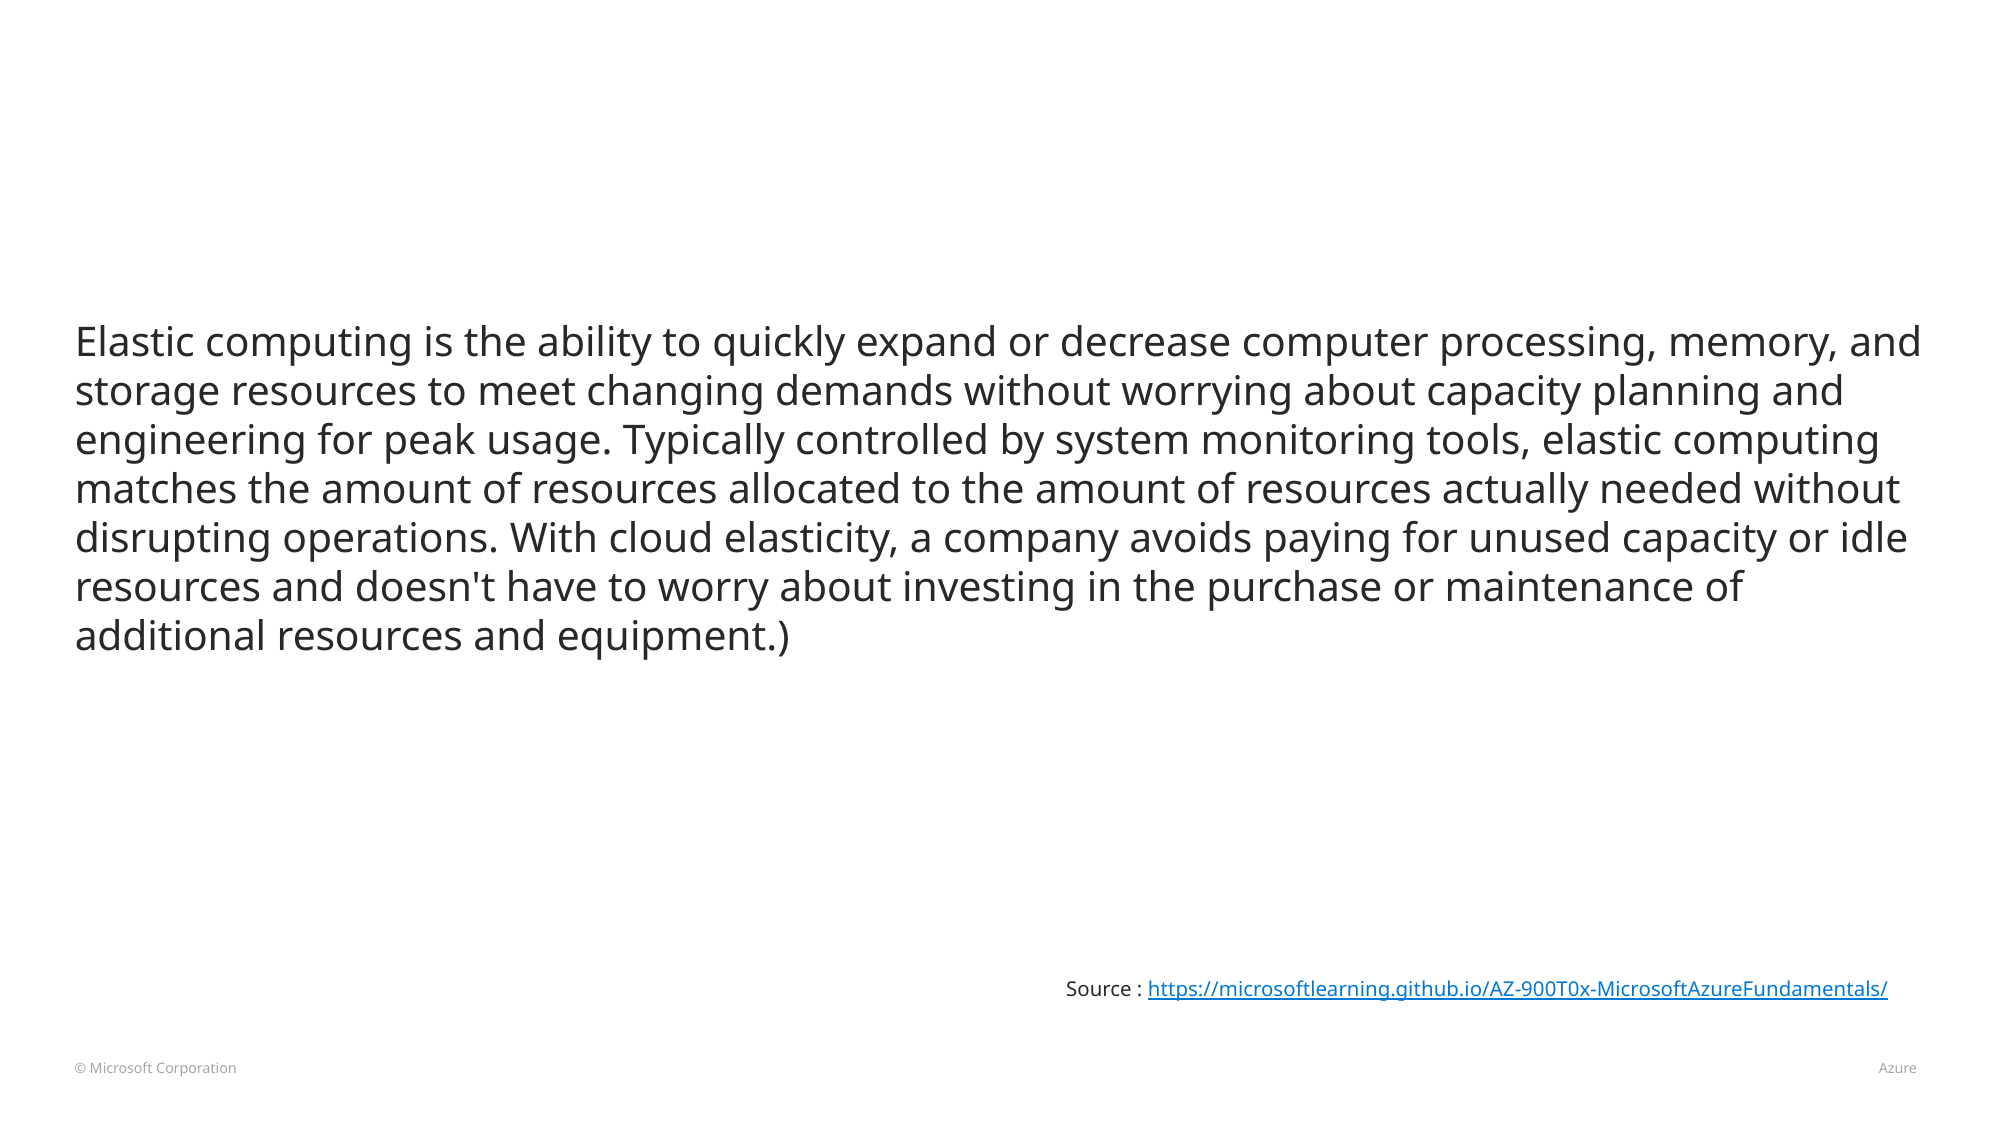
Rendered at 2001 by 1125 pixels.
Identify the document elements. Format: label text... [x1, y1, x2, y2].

list Elastic computing is the ability to quickly expand or decrease computer processing, memory, and storage resources to meet changing demands without worrying about capacity planning and engineering for peak usage. Typically controlled by system monitoring tools, elastic computing matches the amount of resources allocated to the amount of resources actually needed without disrupting operations. With cloud elasticity, a company avoids paying for unused capacity or idle resources and doesn't have to worry about investing in the purchase or maintenance of additional resources and equipment.) [74, 315, 1930, 716]
list Source : https://microsoftlearning.github.io/AZ-900T0x-MicrosoftAzureFundamentals/ [1066, 979, 1919, 1029]
footer © Microsoft Corporation Azure [59, 1058, 1960, 1078]
